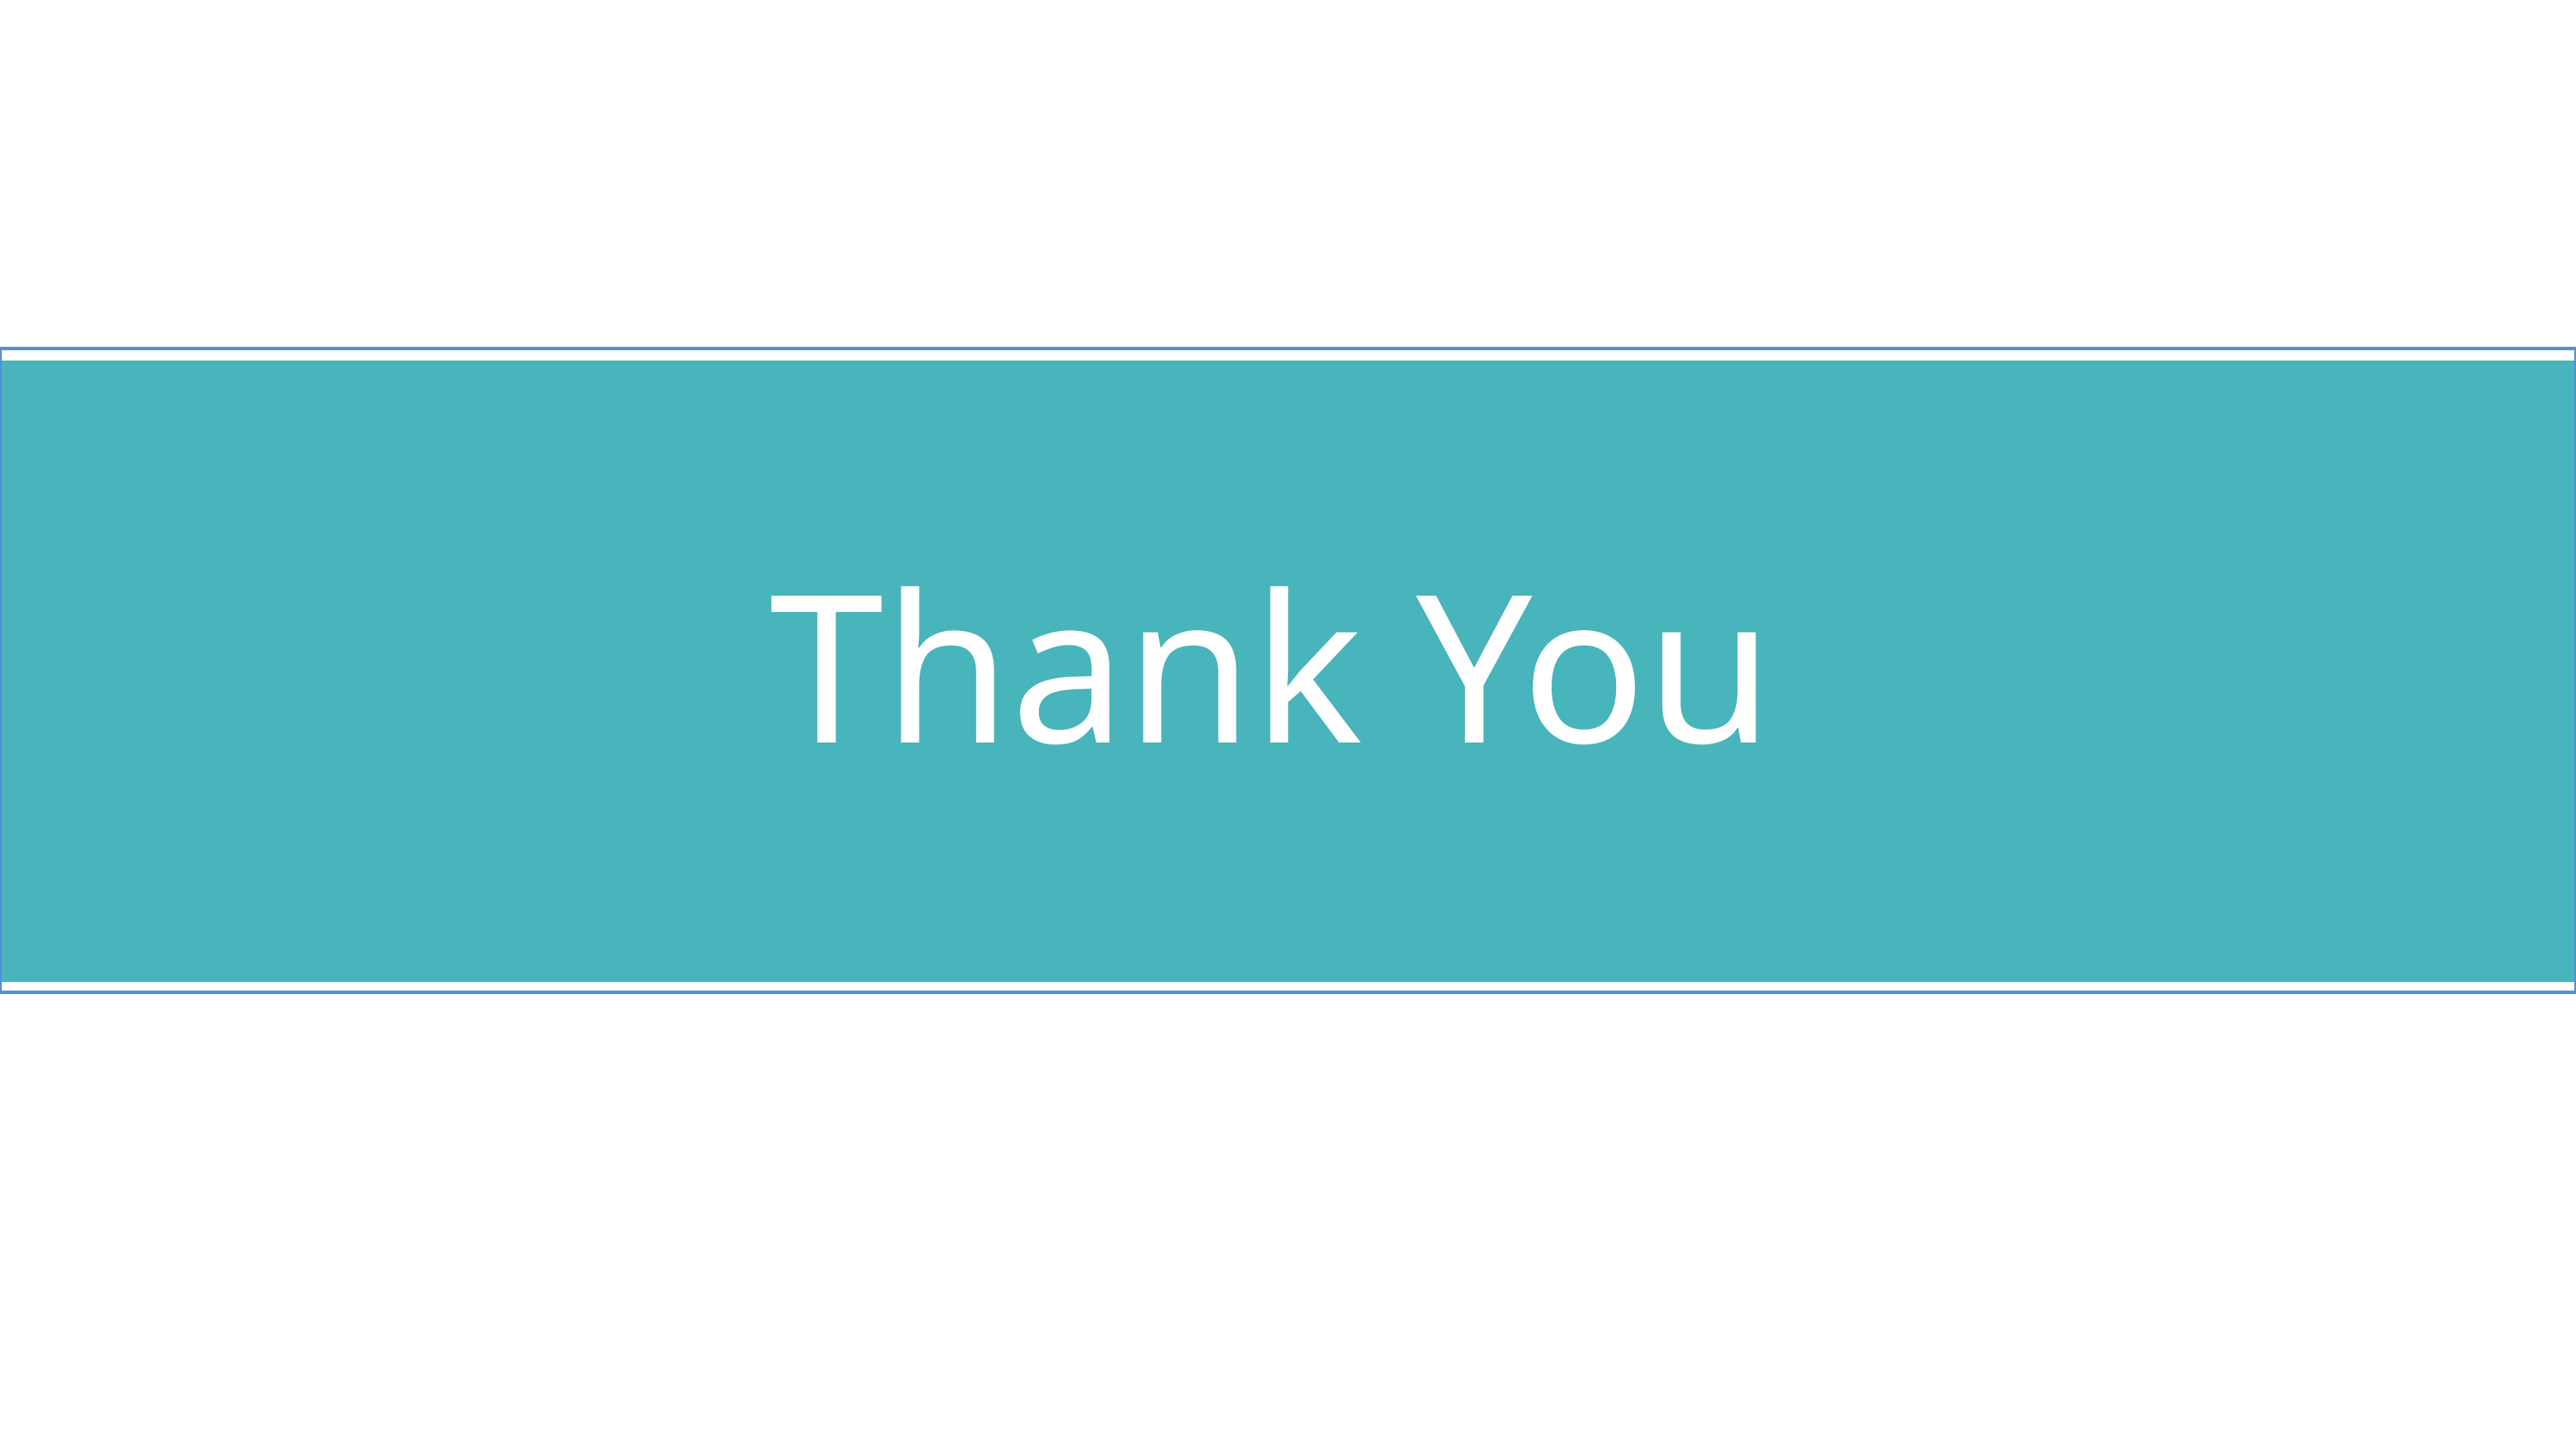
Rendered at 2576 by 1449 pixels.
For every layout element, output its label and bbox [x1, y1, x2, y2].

text_box [0, 347, 2576, 359]
text_box [0, 361, 2576, 982]
